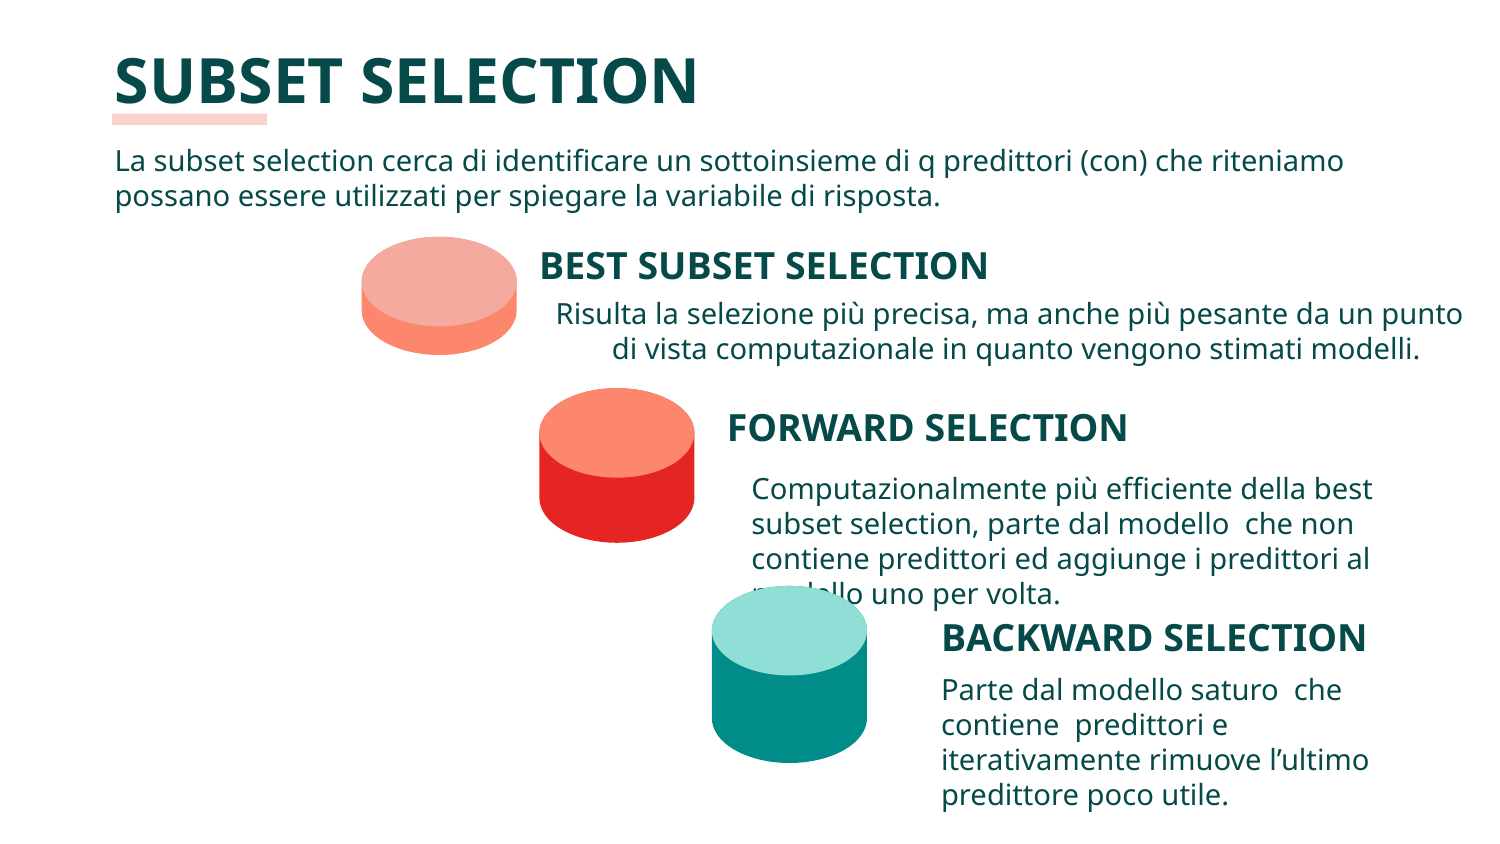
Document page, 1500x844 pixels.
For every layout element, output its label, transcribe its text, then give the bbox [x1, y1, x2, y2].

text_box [711, 585, 868, 764]
title FORWARD SELECTION [711, 401, 1199, 465]
title BACKWARD SELECTION [926, 611, 1420, 675]
title BEST SUBSET SELECTION [524, 238, 1074, 302]
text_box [539, 387, 695, 543]
text_box [112, 113, 268, 125]
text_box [361, 236, 517, 356]
title SUBSET SELECTION [99, 26, 1498, 121]
